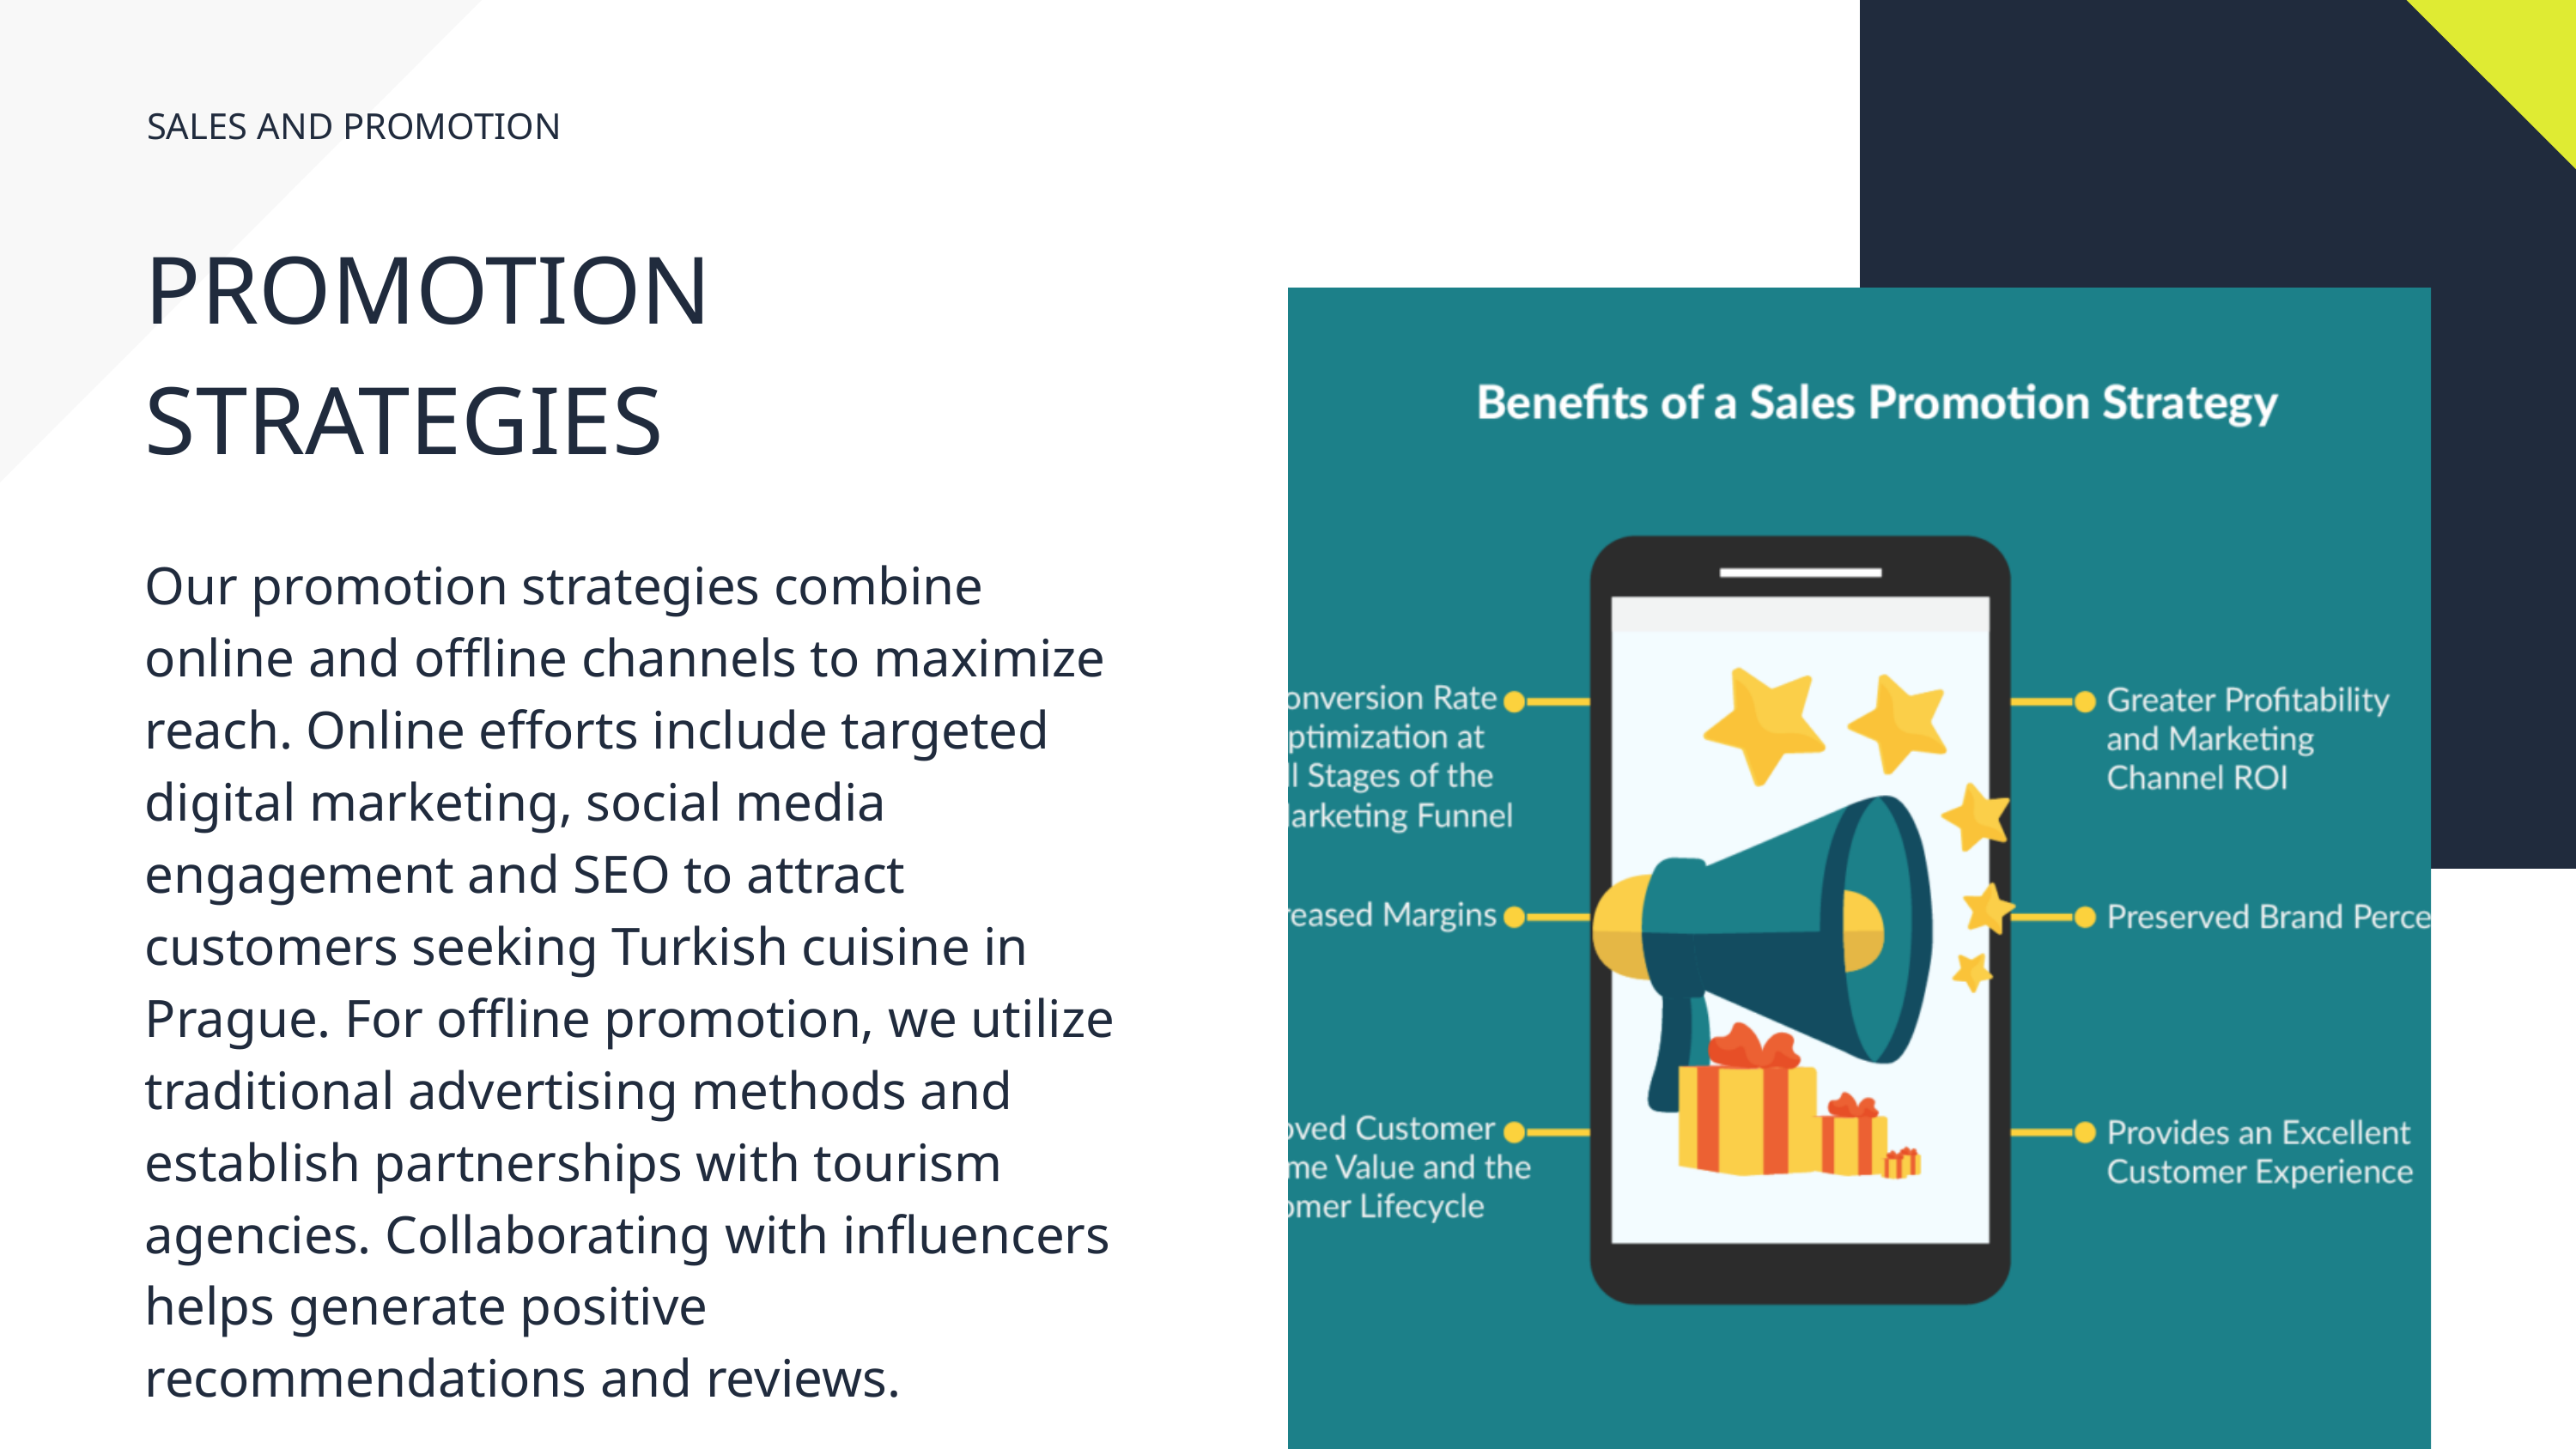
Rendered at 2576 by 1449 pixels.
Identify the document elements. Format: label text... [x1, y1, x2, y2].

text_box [0, 0, 483, 482]
text_box SALES AND PROMOTION [486, 97, 617, 148]
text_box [2406, 0, 2576, 171]
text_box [1287, 288, 2432, 1449]
text_box PROMOTION STRATEGIES [486, 212, 1143, 473]
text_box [1859, 0, 2576, 869]
text_box Our promotion strategies combine online and offline channels to maximize reach. Online efforts include targeted digital marketing, social media engagement and SEO to attract customers seeking Turkish cuisine in Prague. For offline promotion, we utilize traditional advertising methods and establish partnerships with tourism agencies. Collaborating with influencers helps generate positive recommendations and reviews. [144, 543, 1145, 1408]
